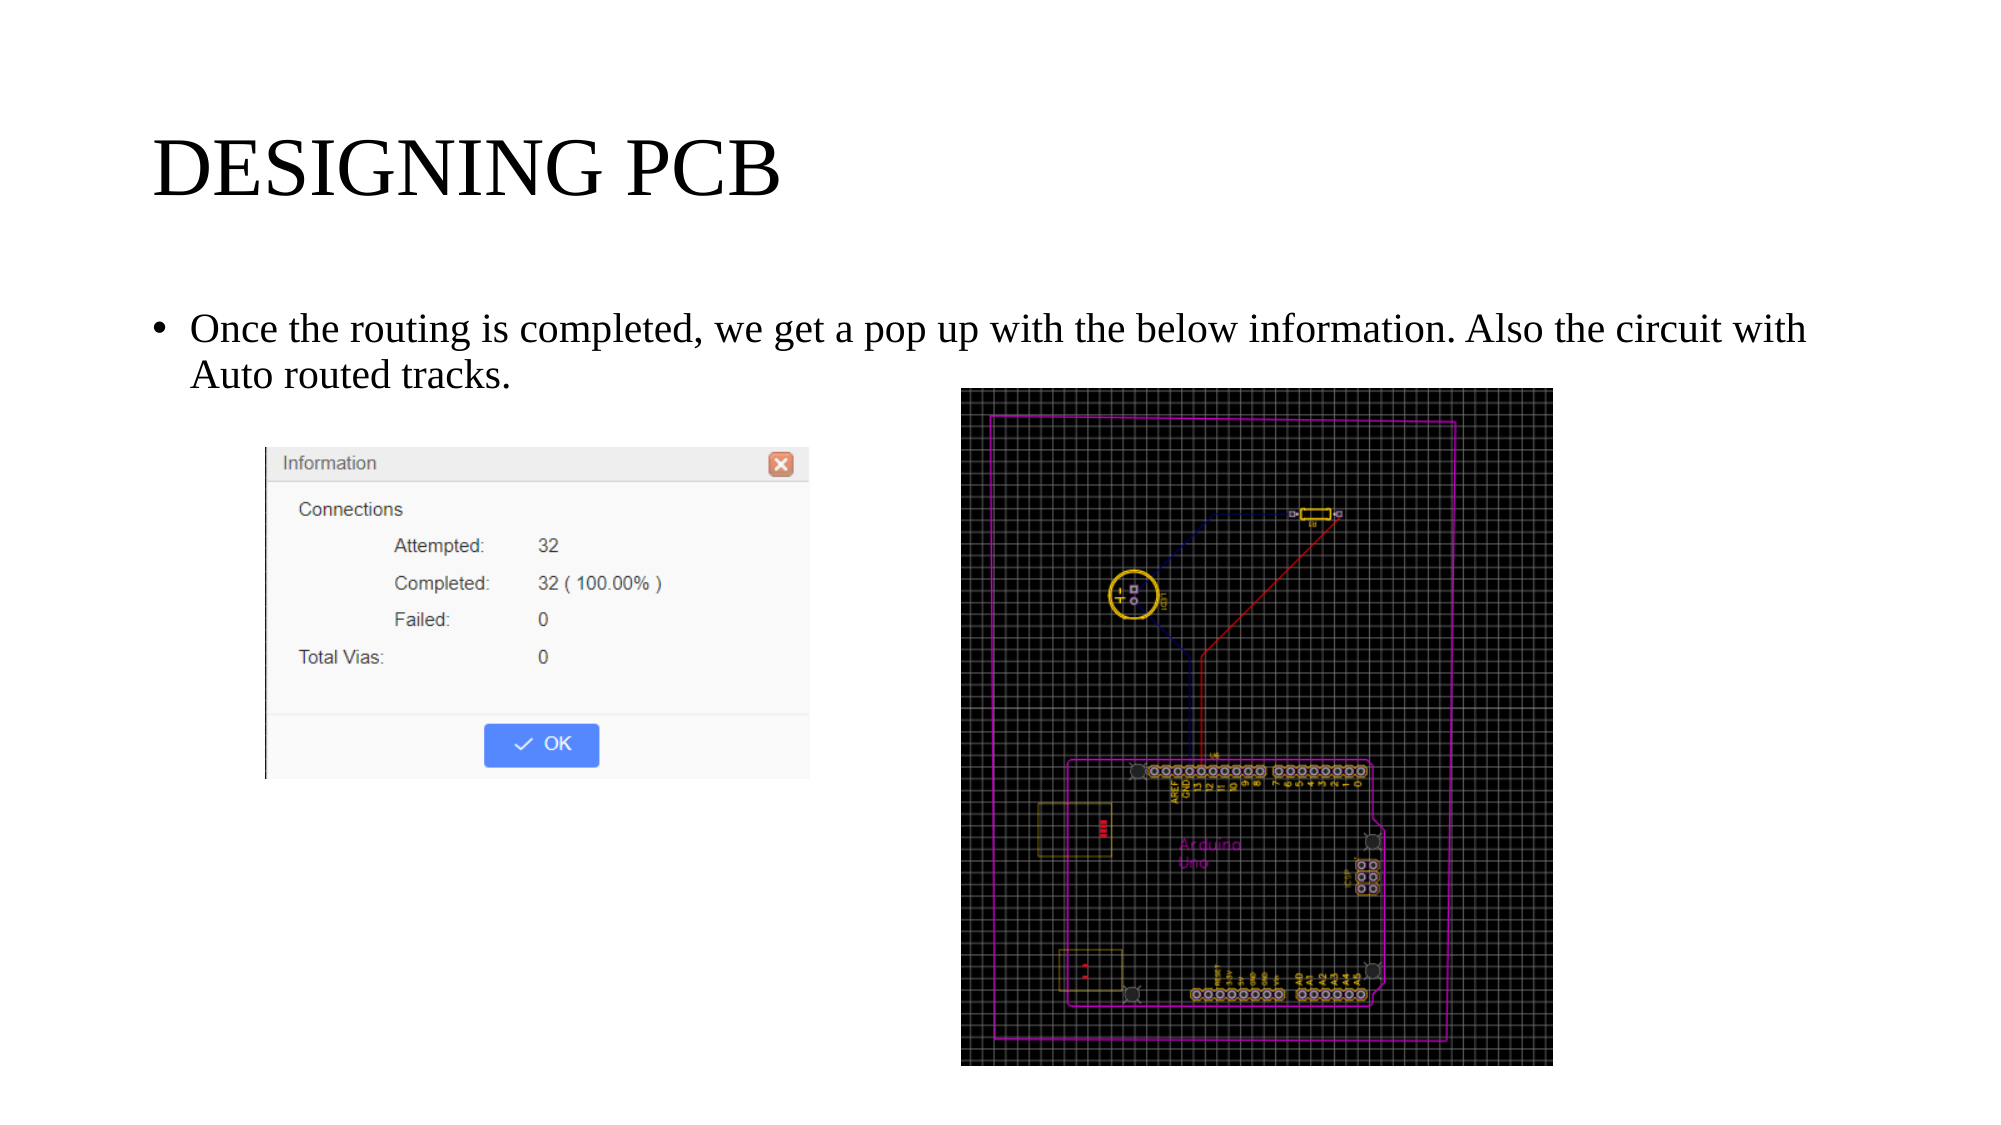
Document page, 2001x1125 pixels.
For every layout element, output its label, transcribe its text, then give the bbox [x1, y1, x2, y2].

title DESIGNING PCB [137, 59, 1863, 278]
picture [265, 447, 810, 779]
picture [961, 388, 1553, 1066]
list Once the routing is completed, we get a pop up with the below information. Also the circuit with Auto routed tracks. [137, 299, 1863, 1014]
